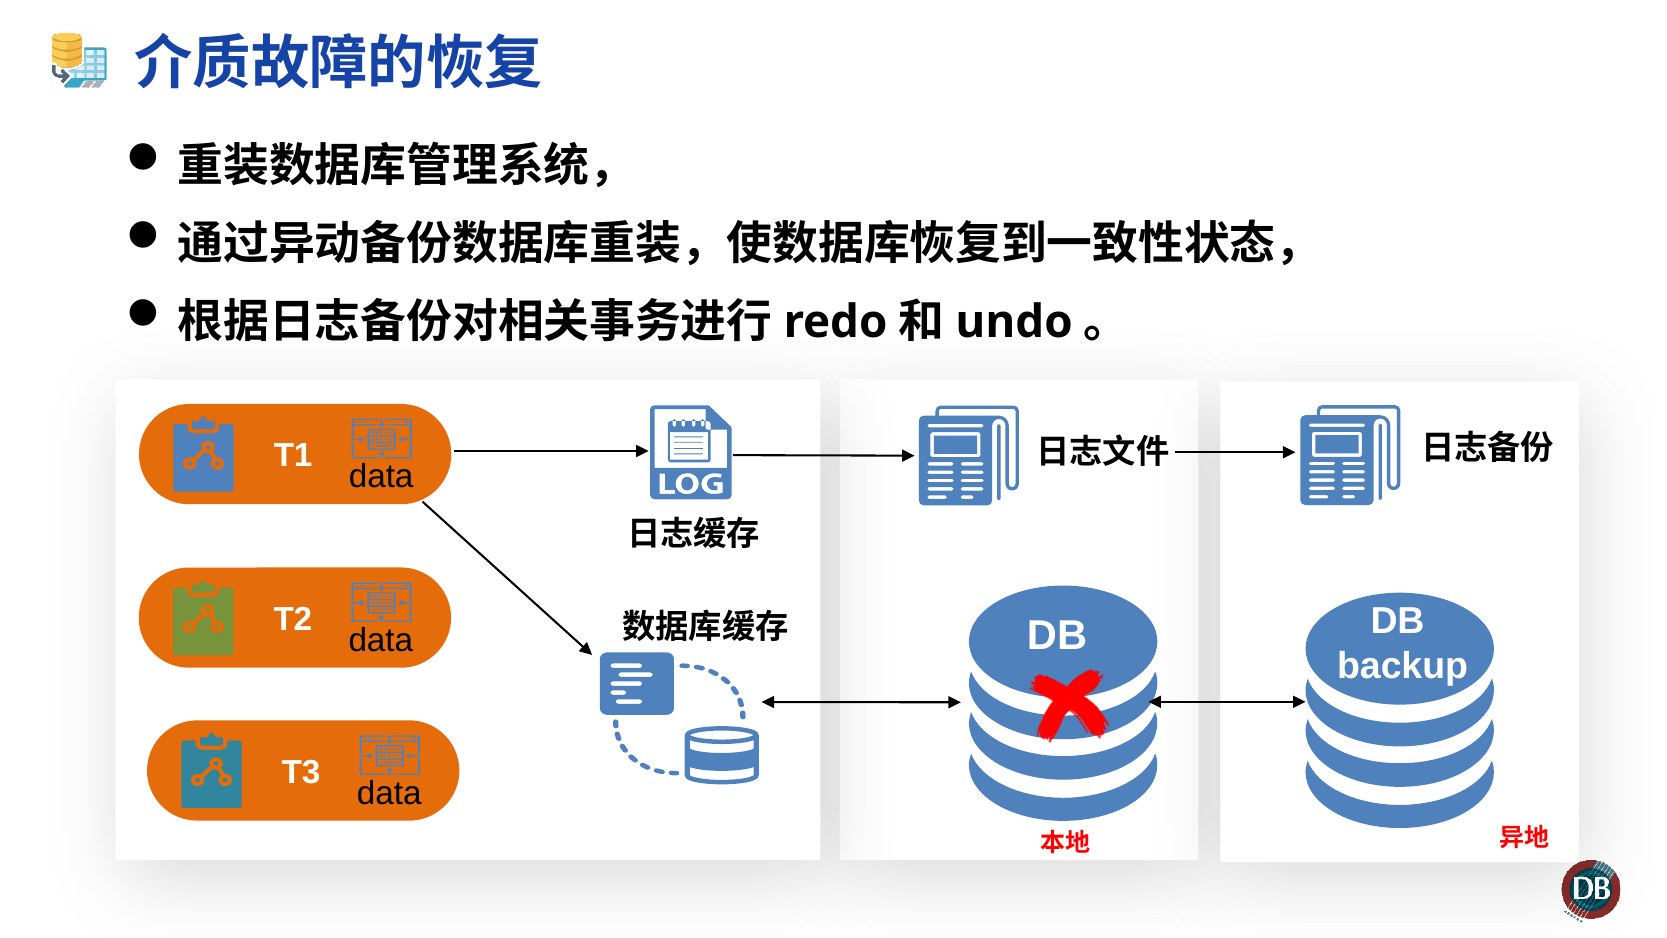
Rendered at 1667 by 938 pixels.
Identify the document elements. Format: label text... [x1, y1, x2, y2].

title 介质故障的恢复 [118, 17, 1590, 103]
list 重装数据库管理系统， 通过异动备份数据库重装，使数据库恢复到一致性状态， 根据日志备份对相关事务进行redo和undo。 [112, 126, 1590, 389]
picture [49, 30, 109, 90]
picture [1557, 858, 1623, 924]
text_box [115, 379, 1580, 865]
